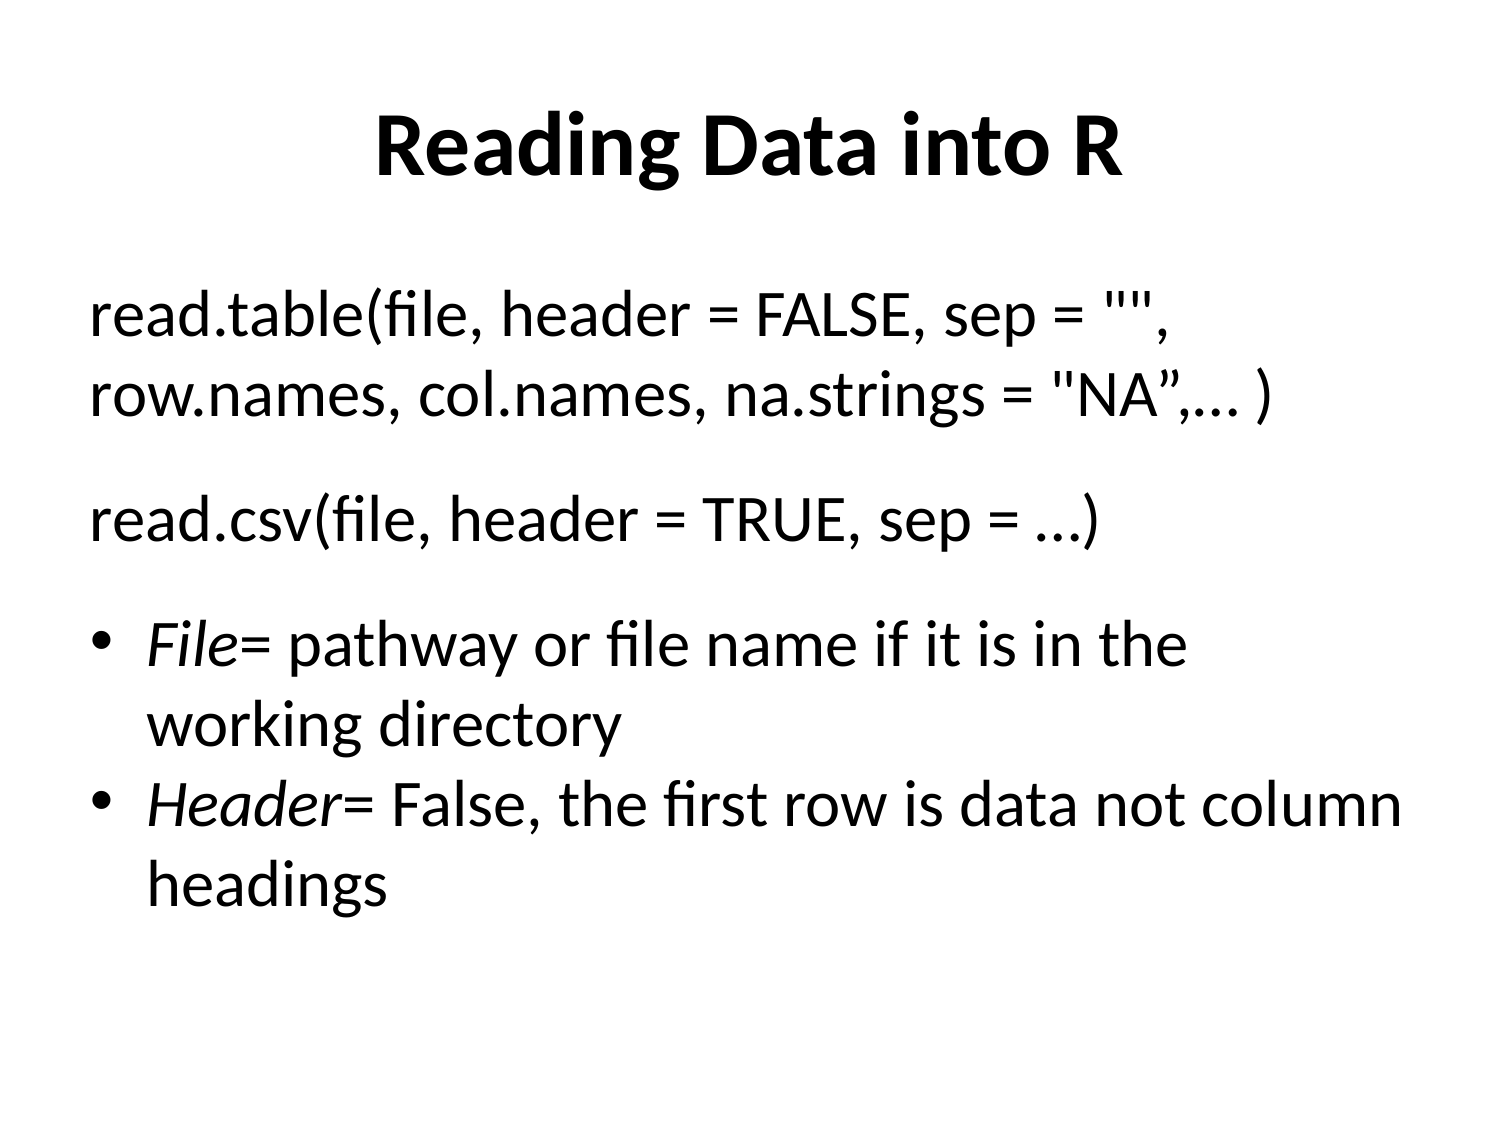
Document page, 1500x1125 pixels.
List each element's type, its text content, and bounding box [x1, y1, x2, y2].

text_box read.table(file, header = FALSE, sep = "", row.names, col.names, na.strings = "NA”,… ) read.csv(file, header = TRUE, sep = …) File= pathway or file name if it is in the working directory Header= False, the first row is data not column headings [74, 262, 1425, 1005]
text_box Reading Data into R [74, 45, 1425, 233]
